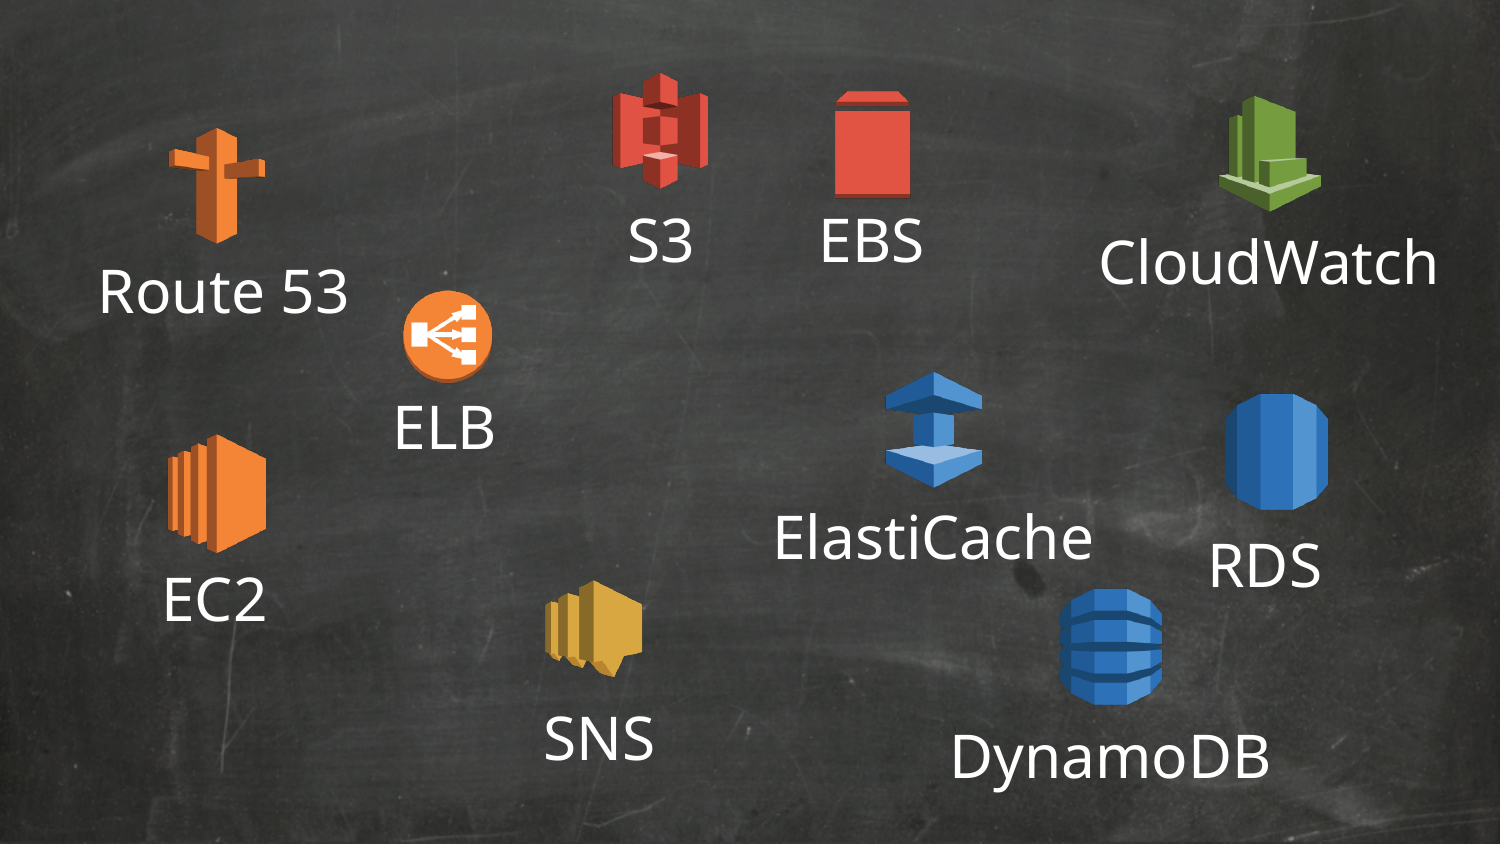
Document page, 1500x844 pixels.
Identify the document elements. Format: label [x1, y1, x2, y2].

text_box [950, 586, 1271, 800]
text_box [532, 567, 668, 781]
text_box [599, 69, 721, 284]
text_box [146, 432, 282, 642]
picture [0, 0, 1500, 844]
text_box [809, 84, 934, 284]
text_box [1096, 93, 1443, 306]
text_box [382, 275, 508, 471]
text_box [776, 369, 1091, 581]
text_box [1210, 391, 1352, 609]
text_box [94, 125, 354, 335]
